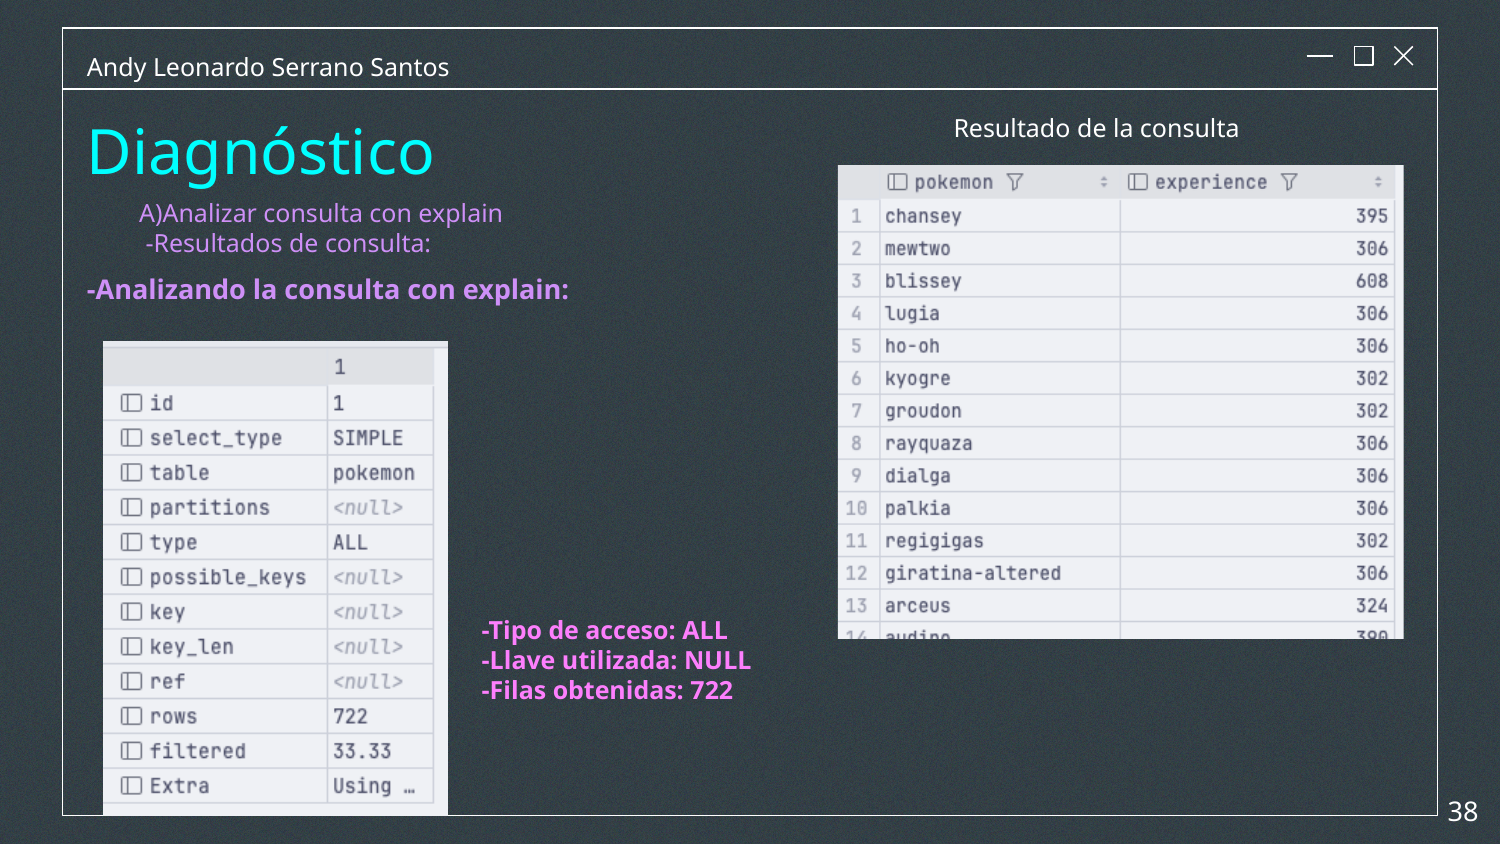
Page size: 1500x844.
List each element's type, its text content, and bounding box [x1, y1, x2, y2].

picture [0, 0, 1500, 844]
text_box -Analizando la consulta con explain: [71, 257, 677, 320]
list A)Analizar consulta con explain -Resultados de consulta: [124, 182, 605, 236]
text_box Diagnóstico [71, 97, 540, 203]
picture [63, 29, 1437, 88]
text_box Resultado de la consulta [938, 97, 1304, 158]
text_box -Tipo de acceso: ALL -Llave utilizada: NULL -Filas obtenidas: 722 [466, 600, 959, 720]
text_box Andy Leonardo Serrano Santos [71, 36, 1133, 97]
slide_number ‹#› [1403, 779, 1494, 844]
